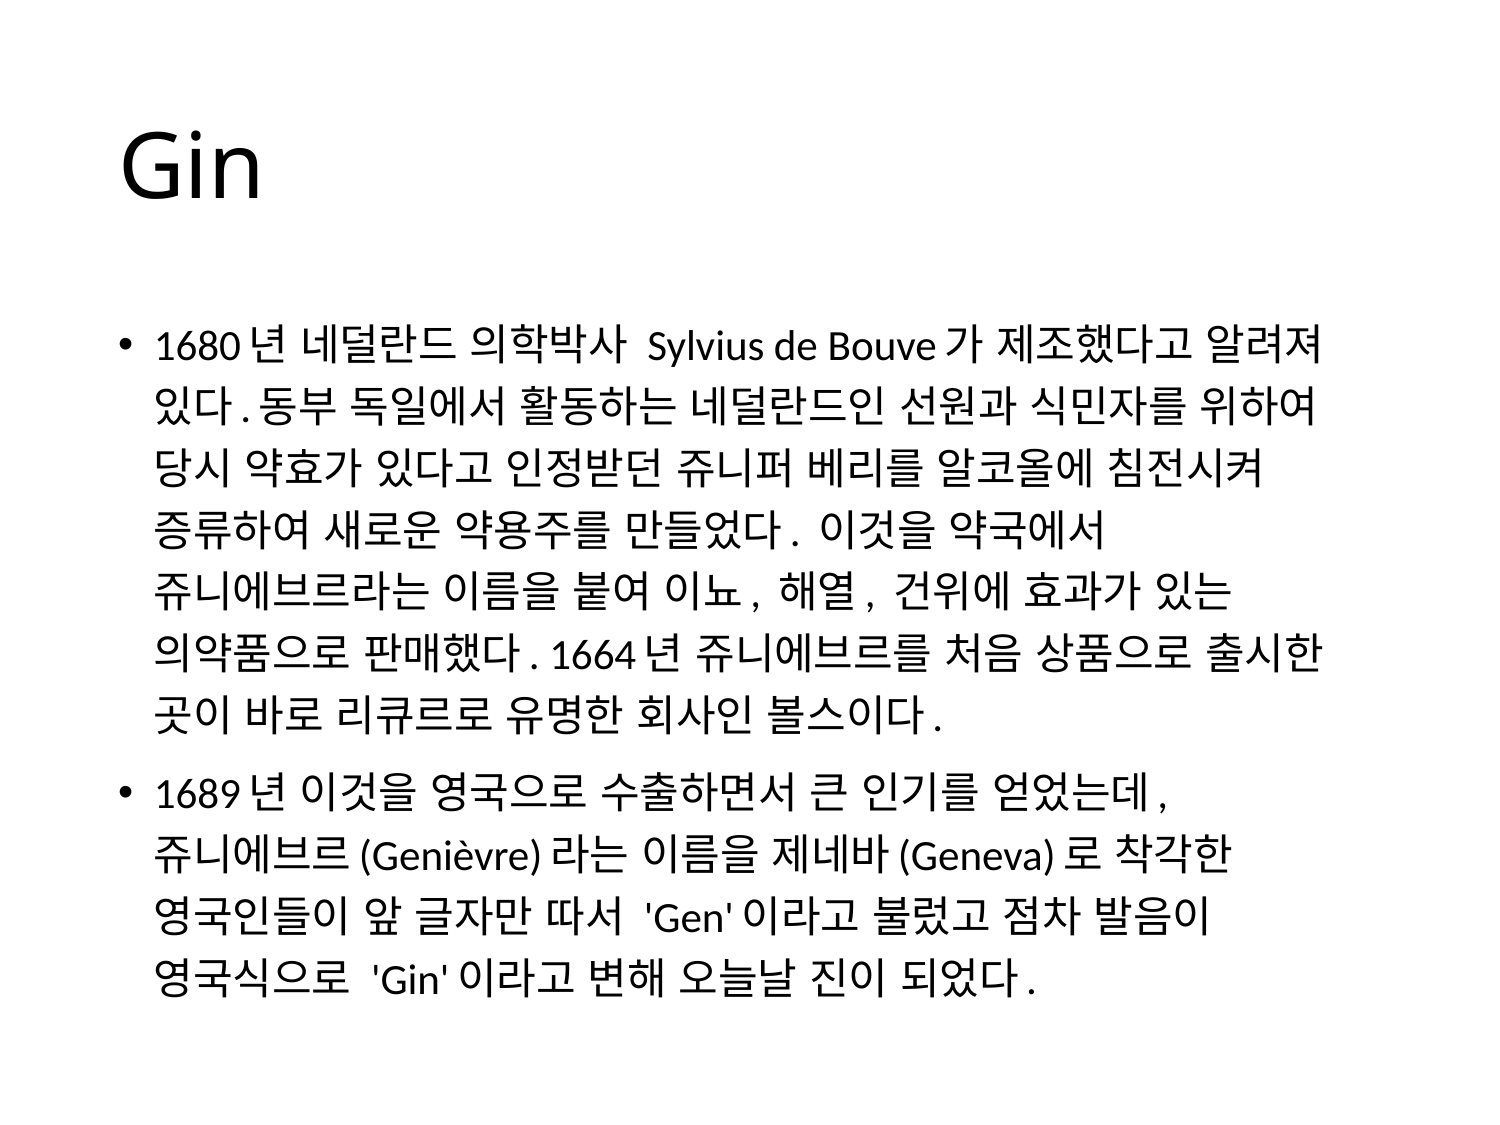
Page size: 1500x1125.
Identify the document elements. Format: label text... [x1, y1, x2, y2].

title Gin [103, 59, 1397, 278]
list 1680년 네덜란드 의학박사 Sylvius de Bouve가 제조했다고 알려져 있다.동부 독일에서 활동하는 네덜란드인 선원과 식민자를 위하여 당시 약효가 있다고 인정받던 쥬니퍼 베리를 알코올에 침전시켜 증류하여 새로운 약용주를 만들었다. 이것을 약국에서 쥬니에브르라는 이름을 붙여 이뇨, 해열, 건위에 효과가 있는 의약품으로 판매했다. 1664년 쥬니에브르를 처음 상품으로 출시한 곳이 바로 리큐르로 유명한 회사인 볼스이다. 1689년 이것을 영국으로 수출하면서 큰 인기를 얻었는데, 쥬니에브르(Genièvre)라는 이름을 제네바(Geneva)로 착각한 영국인들이 앞 글자만 따서 'Gen'이라고 불렀고 점차 발음이 영국식으로 'Gin'이라고 변해 오늘날 진이 되었다. [103, 299, 1397, 1014]
